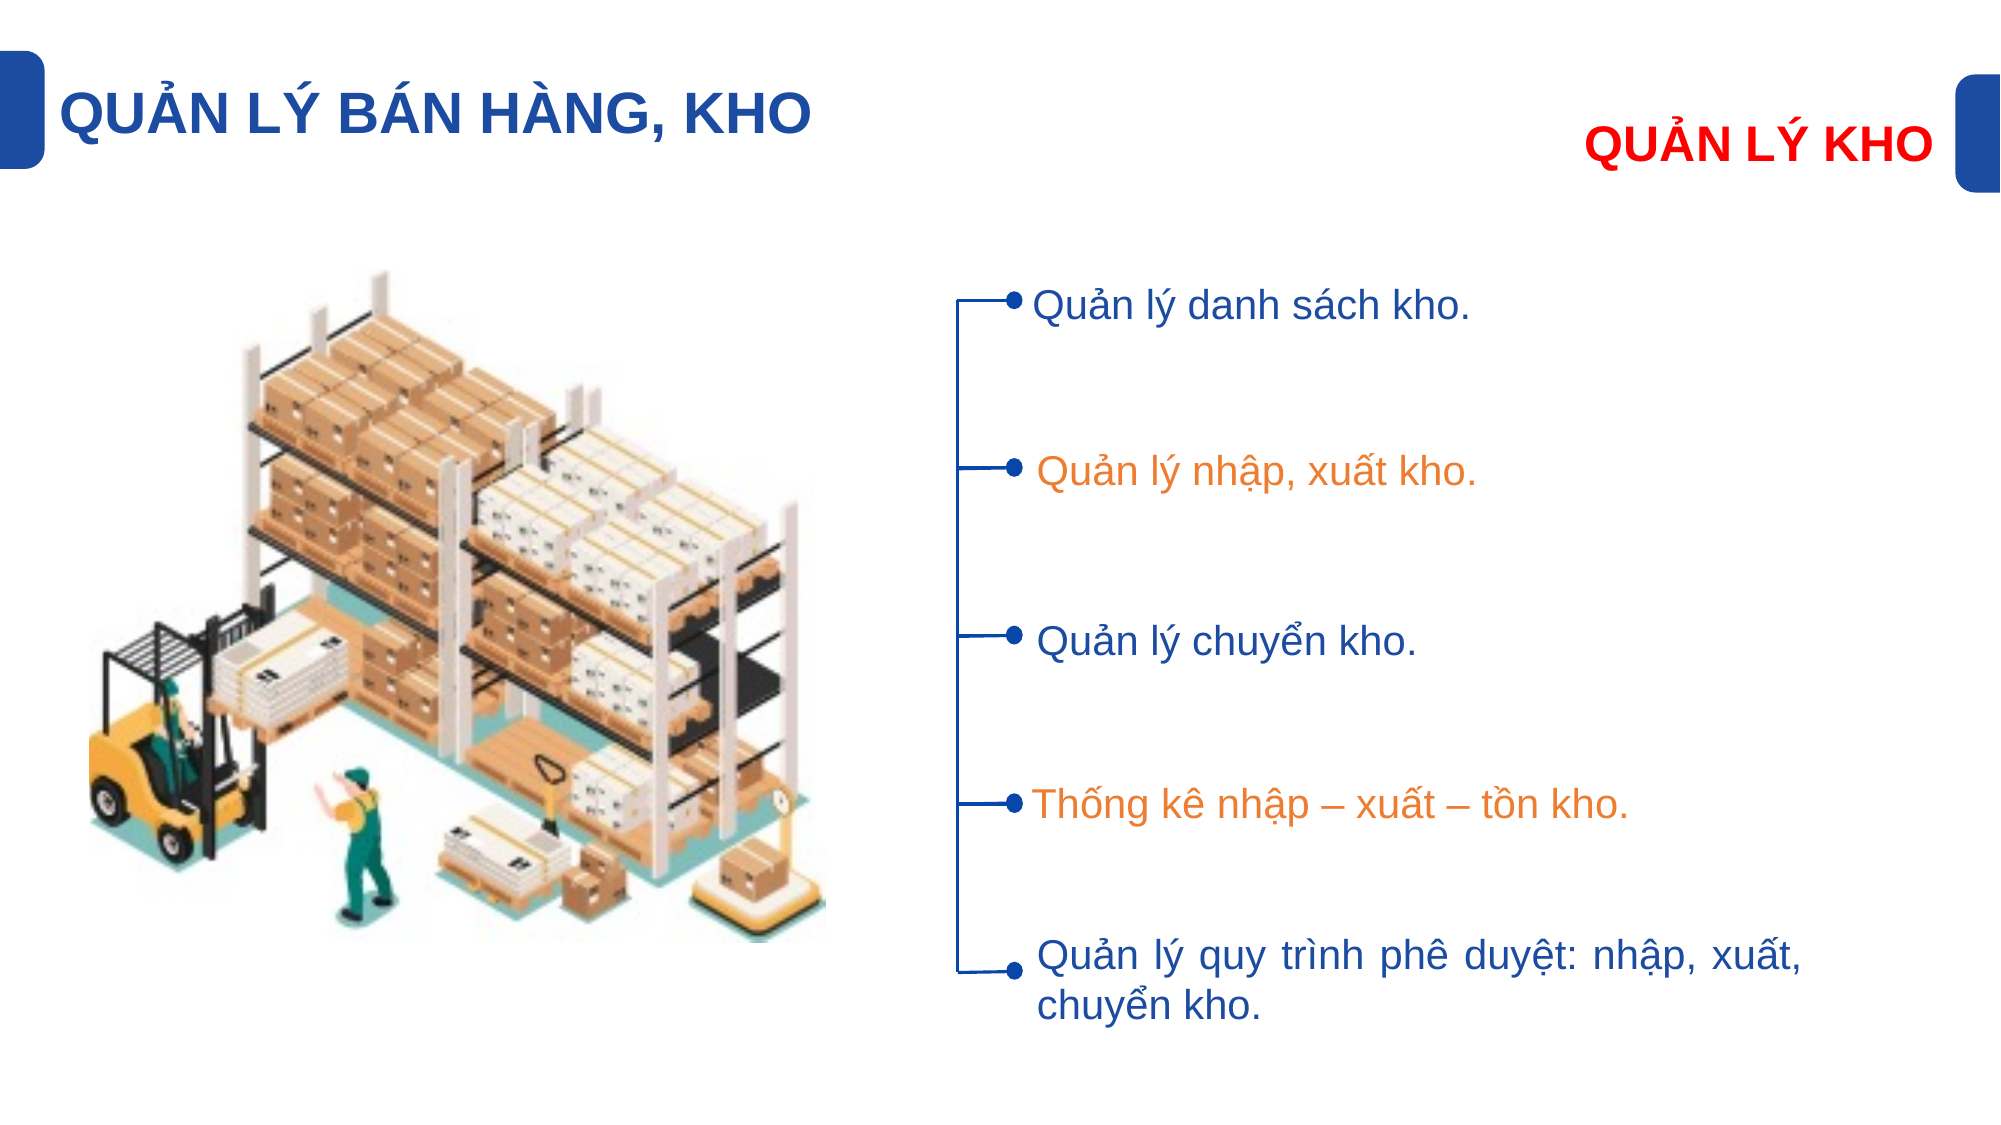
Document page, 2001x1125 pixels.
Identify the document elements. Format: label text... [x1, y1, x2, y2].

picture [89, 269, 826, 943]
text_box [1954, 73, 2000, 194]
text_box Quản lý nhập, xuất kho. [1022, 435, 1927, 501]
text_box Thống kê nhập – xuất – tồn kho. [1022, 769, 1890, 834]
text_box QUẢN LÝ BÁN HÀNG, KHO [44, 67, 961, 153]
text_box Quản lý danh sách kho. [1017, 270, 1818, 335]
text_box Quản lý quy trình phê duyệt: nhập, xuất, chuyển kho. [1022, 920, 1818, 1036]
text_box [957, 292, 1022, 979]
text_box QUẢN LÝ KHO [1570, 103, 1955, 179]
text_box [0, 49, 46, 170]
text_box Quản lý chuyển kho. [1022, 606, 1927, 671]
